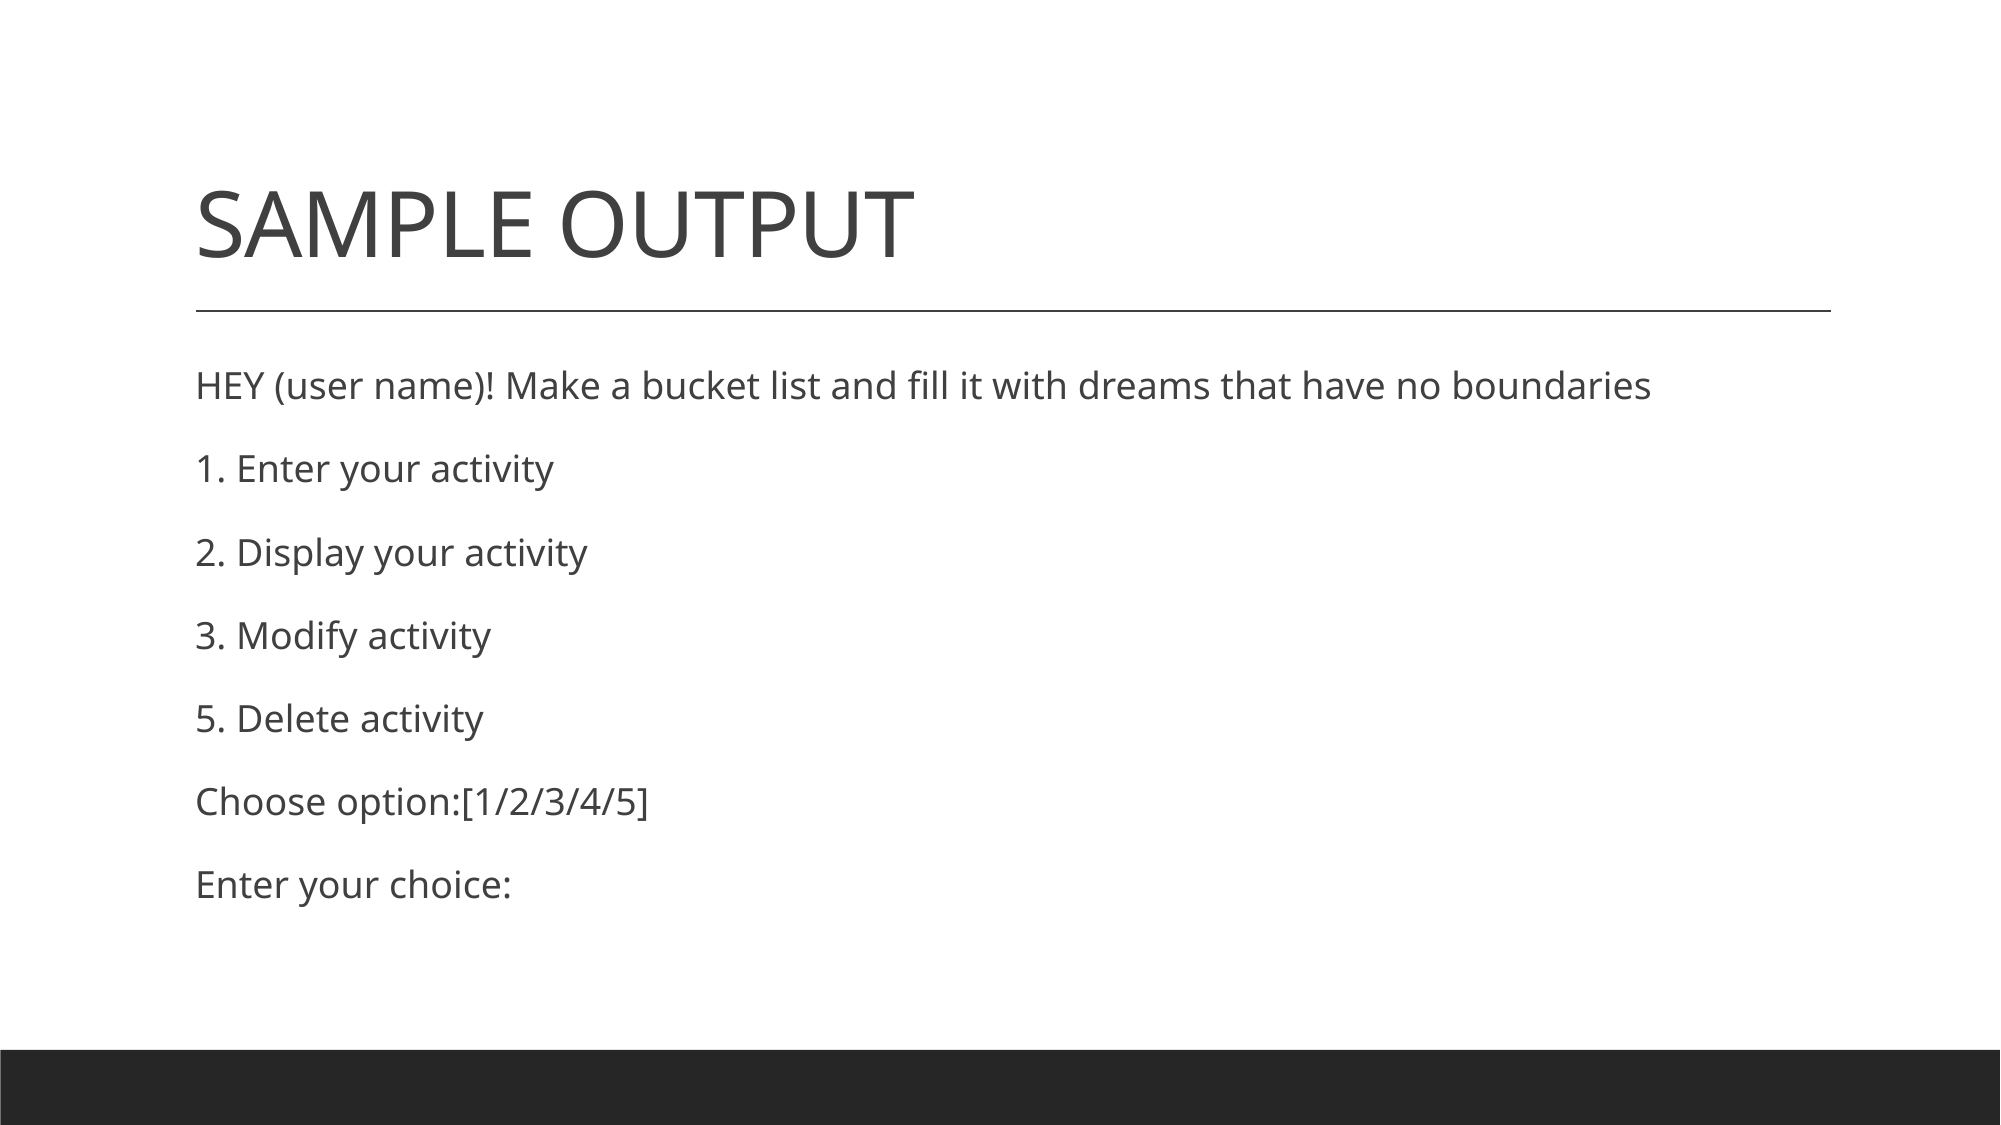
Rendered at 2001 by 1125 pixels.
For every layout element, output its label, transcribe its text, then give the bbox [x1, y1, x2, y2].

title SAMPLE OUTPUT [180, 47, 1830, 285]
list HEY (user name)! Make a bucket list and fill it with dreams that have no boundaries 1. Enter your activity 2. Display your activity 3. Modify activity 5. Delete activity Choose option:[1/2/3/4/5] Enter your choice: [180, 345, 1830, 963]
